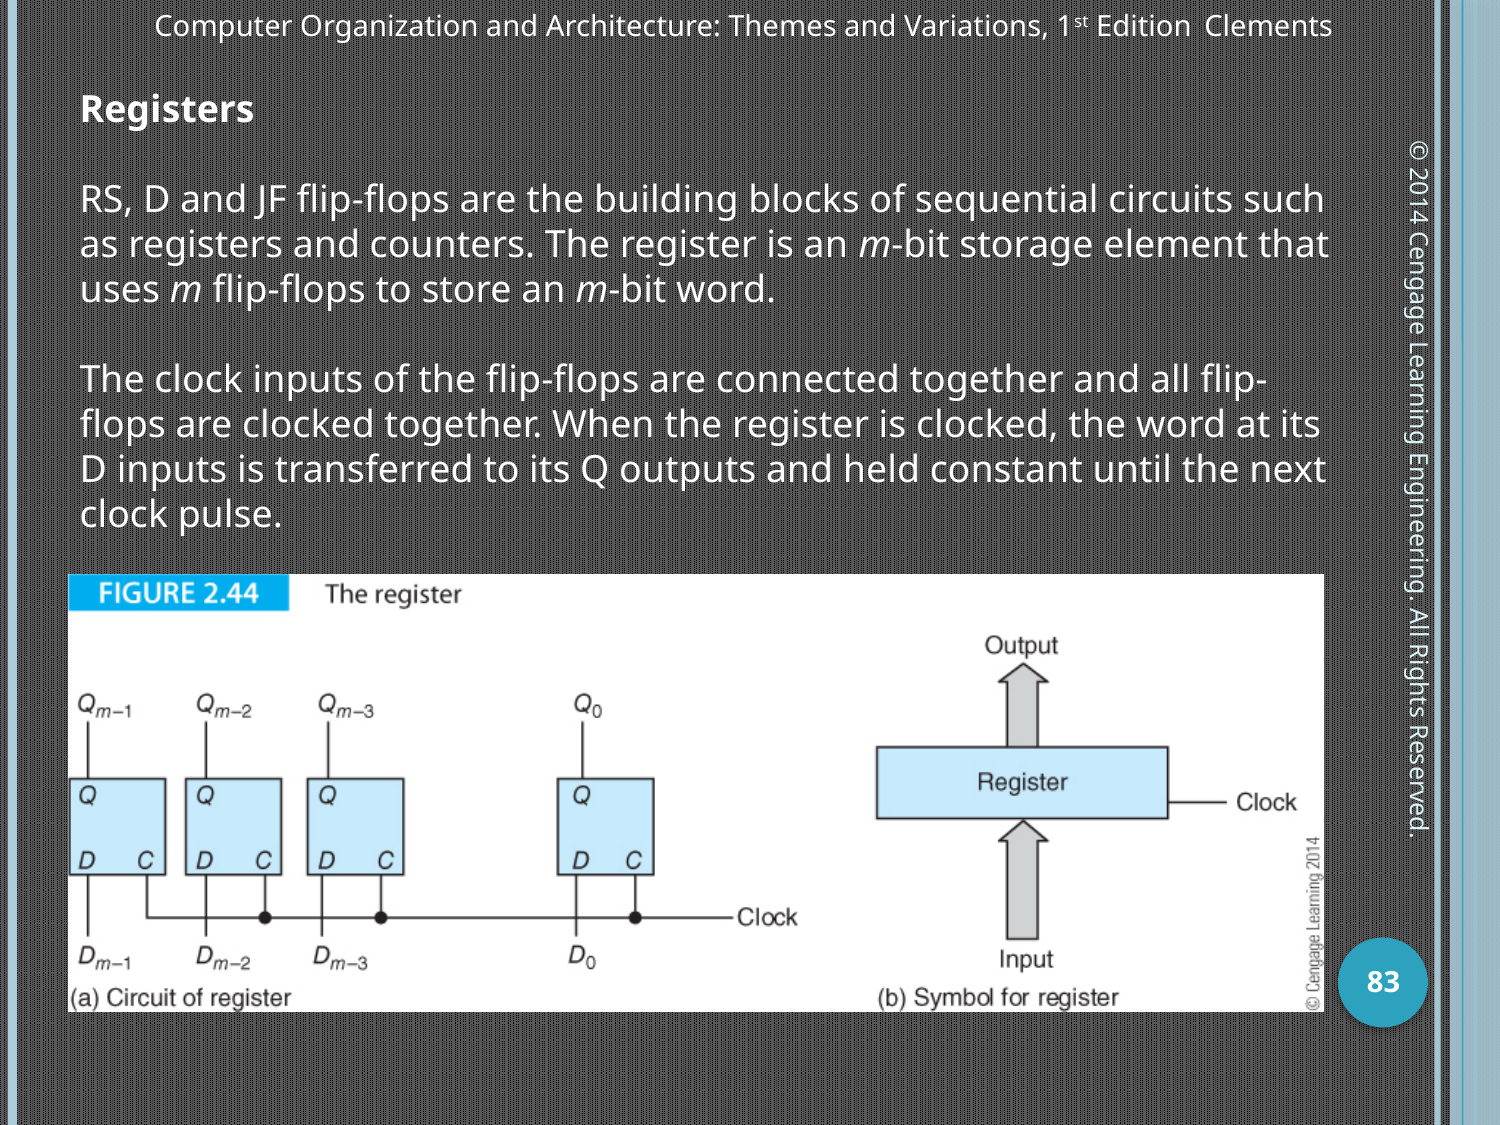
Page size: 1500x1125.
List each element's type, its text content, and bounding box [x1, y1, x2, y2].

footer © 2014 Cengage Learning Engineering. All Rights Reserved. [1387, 125, 1448, 882]
picture [67, 573, 1325, 1012]
slide_number 83 [1333, 940, 1434, 1027]
text_box Registers RS, D and JF flip-flops are the building blocks of sequential circuits such as registers and counters. The register is an m-bit storage element that uses m flip-flops to store an m-bit word. The clock inputs of the flip-flops are connected together and all flip-flops are clocked together. When the register is clocked, the word at its D inputs is transferred to its Q outputs and held constant until the next clock pulse. [64, 78, 1353, 543]
